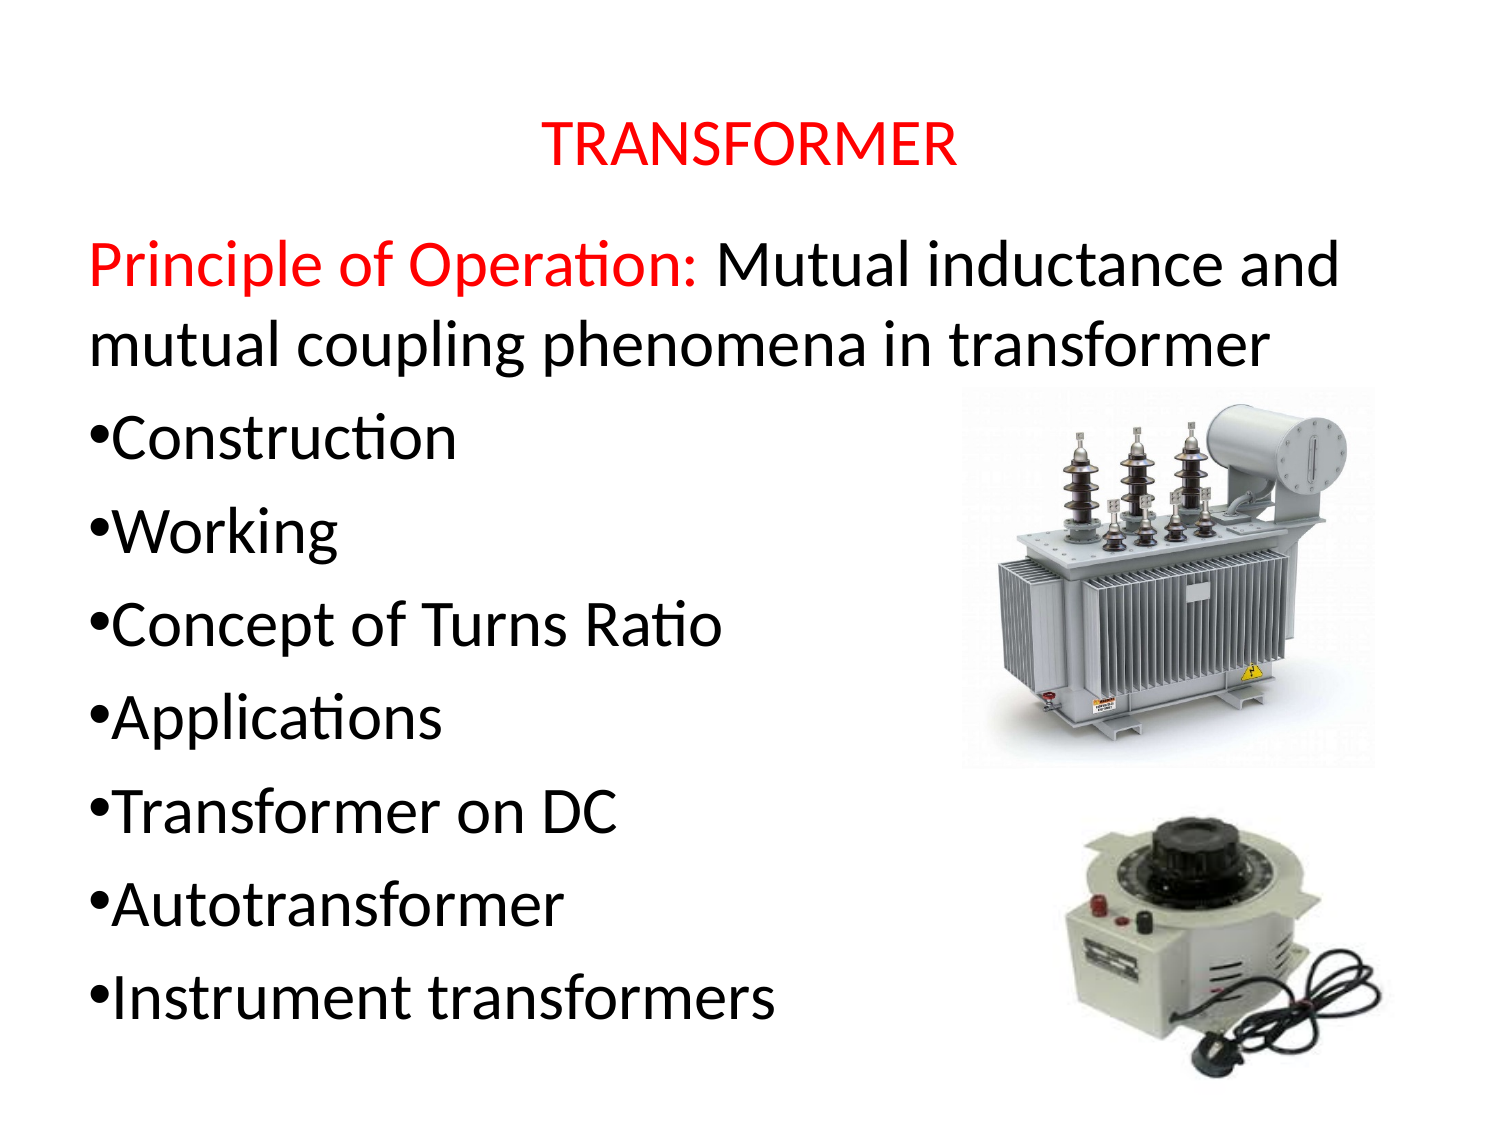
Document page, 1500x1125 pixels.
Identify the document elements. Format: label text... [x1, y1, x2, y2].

picture [962, 387, 1426, 1119]
title TRANSFORMER [75, 45, 1425, 233]
list Principle of Operation: Mutual inductance and mutual coupling phenomena in transformer Construction Working Concept of Turns Ratio Applications Transformer on DC Autotransformer Instrument transformers [73, 212, 1424, 1075]
